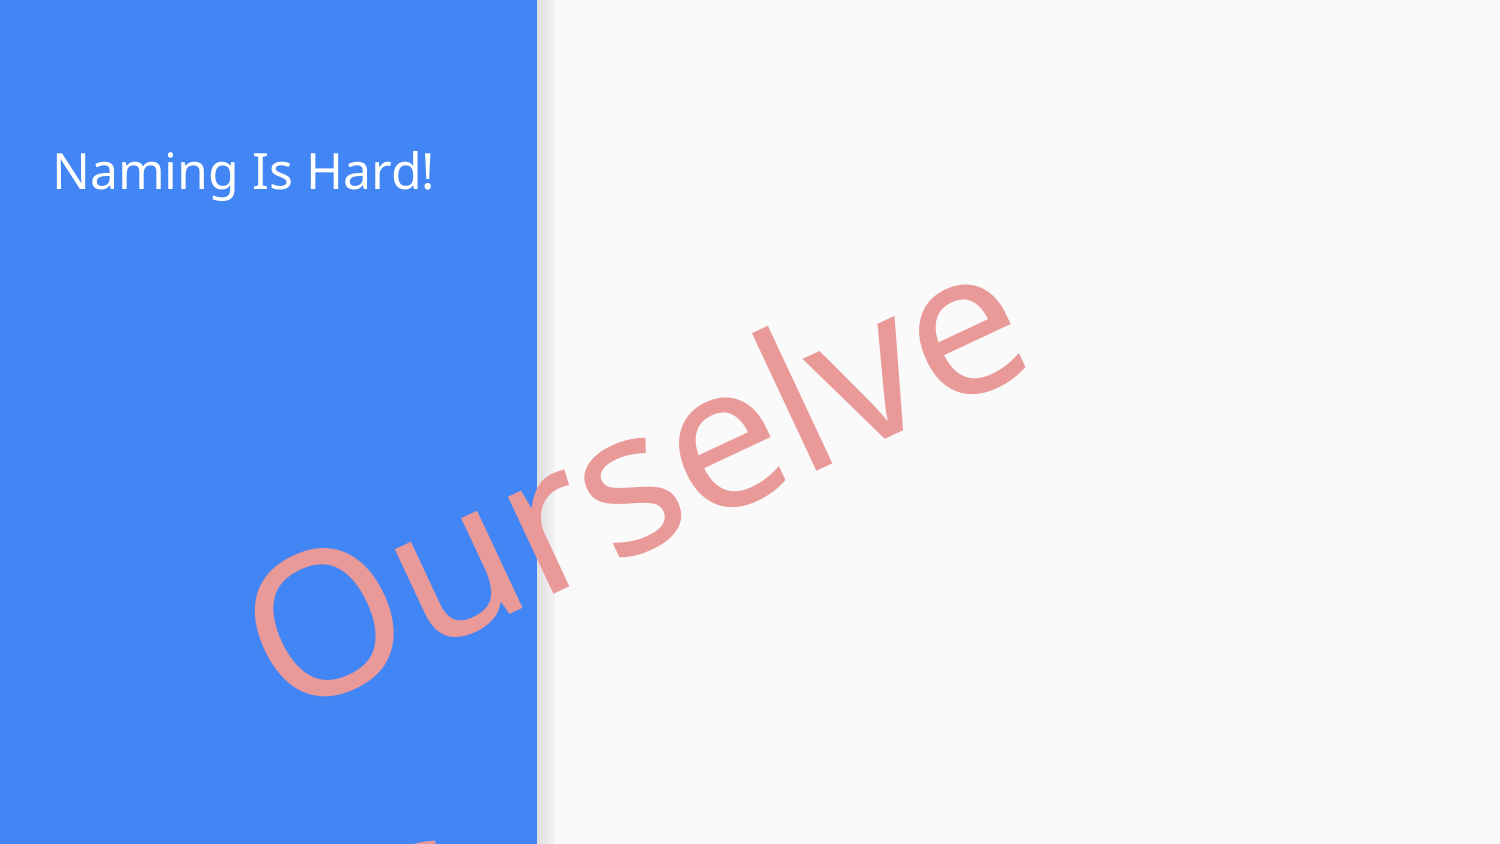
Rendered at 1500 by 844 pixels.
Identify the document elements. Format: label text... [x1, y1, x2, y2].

title Naming Is Hard! [37, 58, 498, 216]
list Ourselves [164, 93, 1182, 824]
